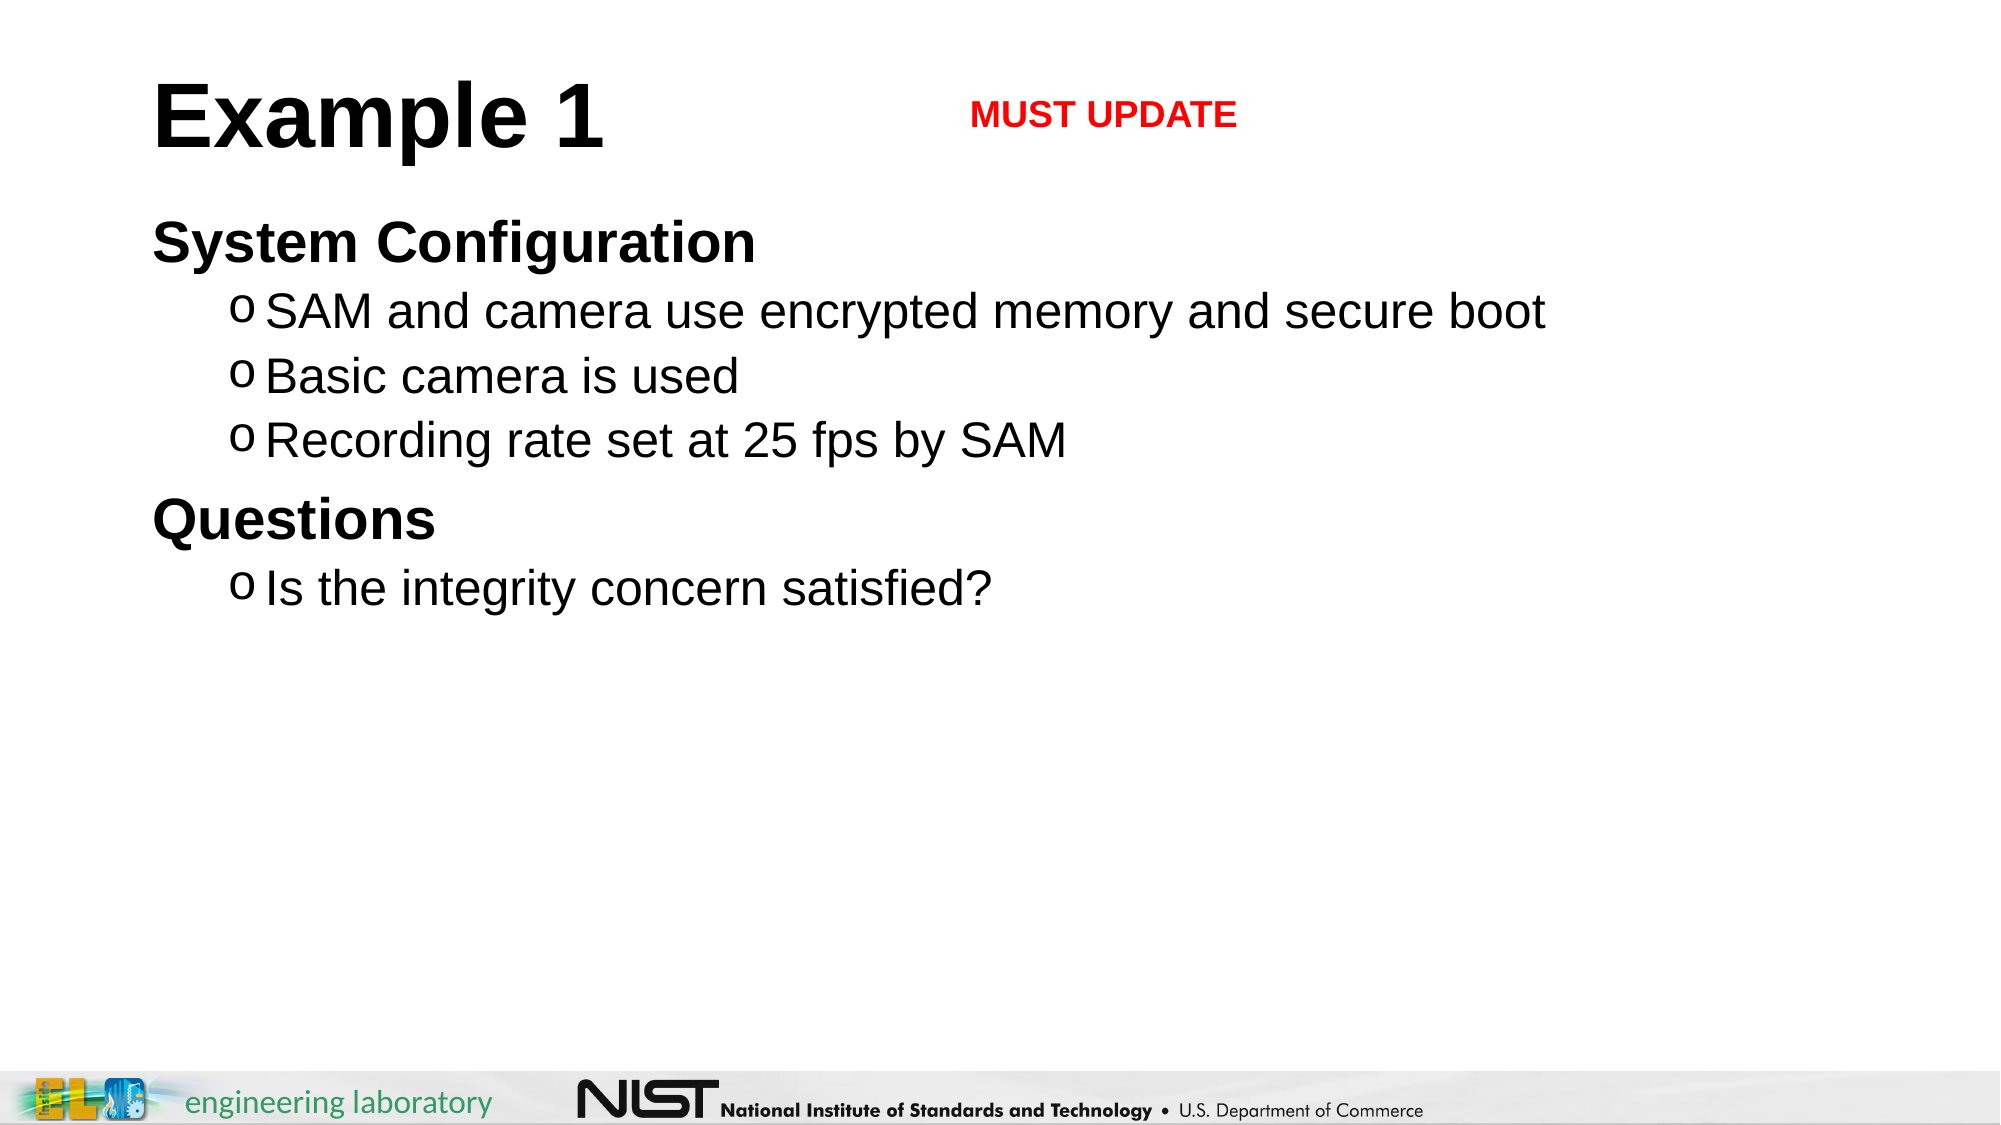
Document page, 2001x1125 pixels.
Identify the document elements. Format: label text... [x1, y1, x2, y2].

picture [11, 1075, 237, 1121]
picture [572, 1077, 1428, 1123]
title Example 1 [137, 59, 1863, 177]
list System Configuration SAM and camera use encrypted memory and secure boot Basic camera is used Recording rate set at 25 fps by SAM Questions Is the integrity concern satisfied? [137, 204, 1863, 1050]
text_box MUST UPDATE [955, 82, 1253, 143]
